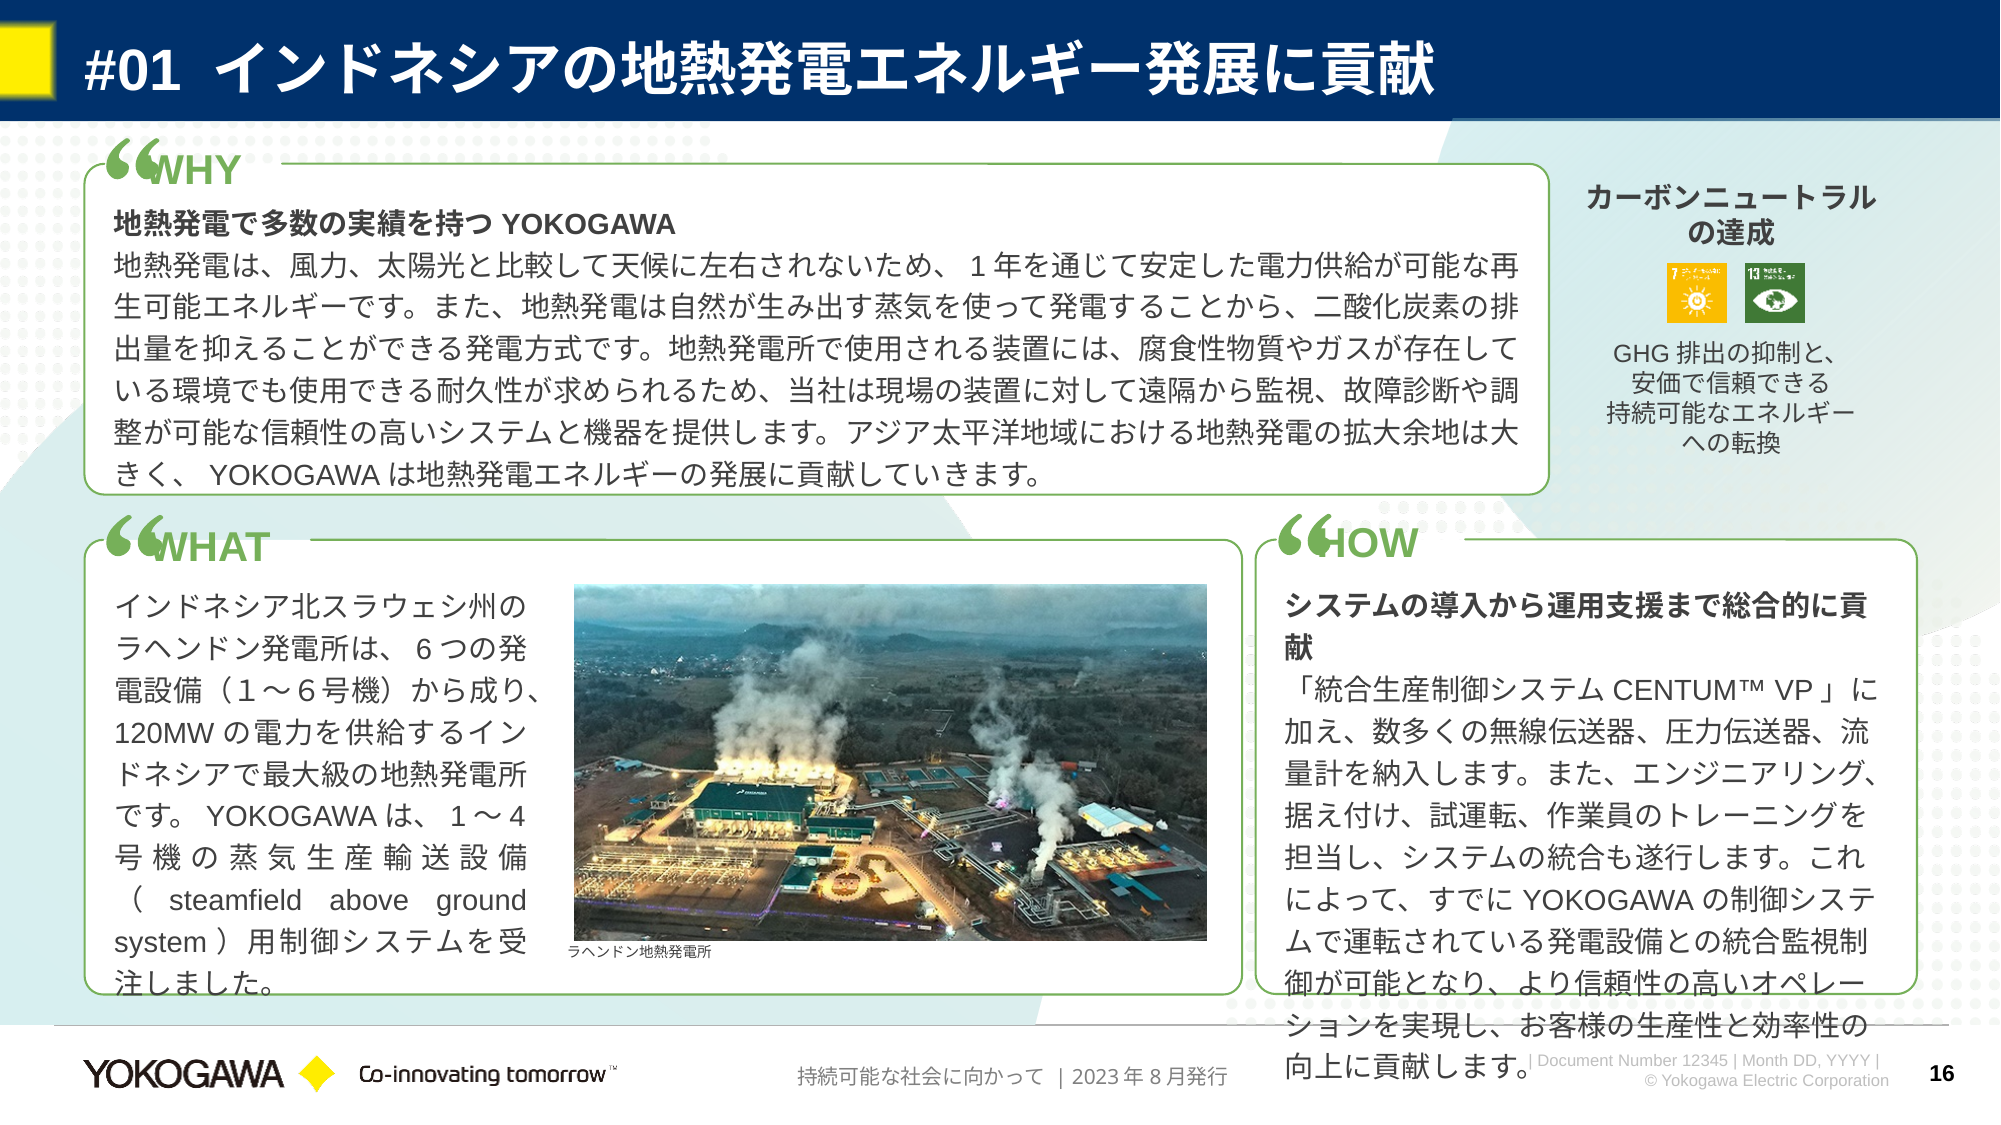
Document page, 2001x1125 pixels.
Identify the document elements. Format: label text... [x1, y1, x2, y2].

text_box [84, 514, 1243, 995]
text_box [84, 138, 1549, 495]
picture [1855, 1017, 1864, 1025]
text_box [1600, 168, 1863, 473]
picture [0, 6, 69, 115]
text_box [574, 584, 1207, 960]
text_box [1255, 513, 1917, 995]
slide_number 16 [1904, 1042, 1970, 1103]
picture [1621, 1017, 1630, 1025]
title #01 インドネシアの地熱発電エネルギー発展に貢献 [84, 24, 1916, 104]
picture [0, 118, 2000, 1025]
picture [1611, 1017, 1620, 1025]
picture [83, 1055, 617, 1093]
picture [1845, 1017, 1854, 1025]
